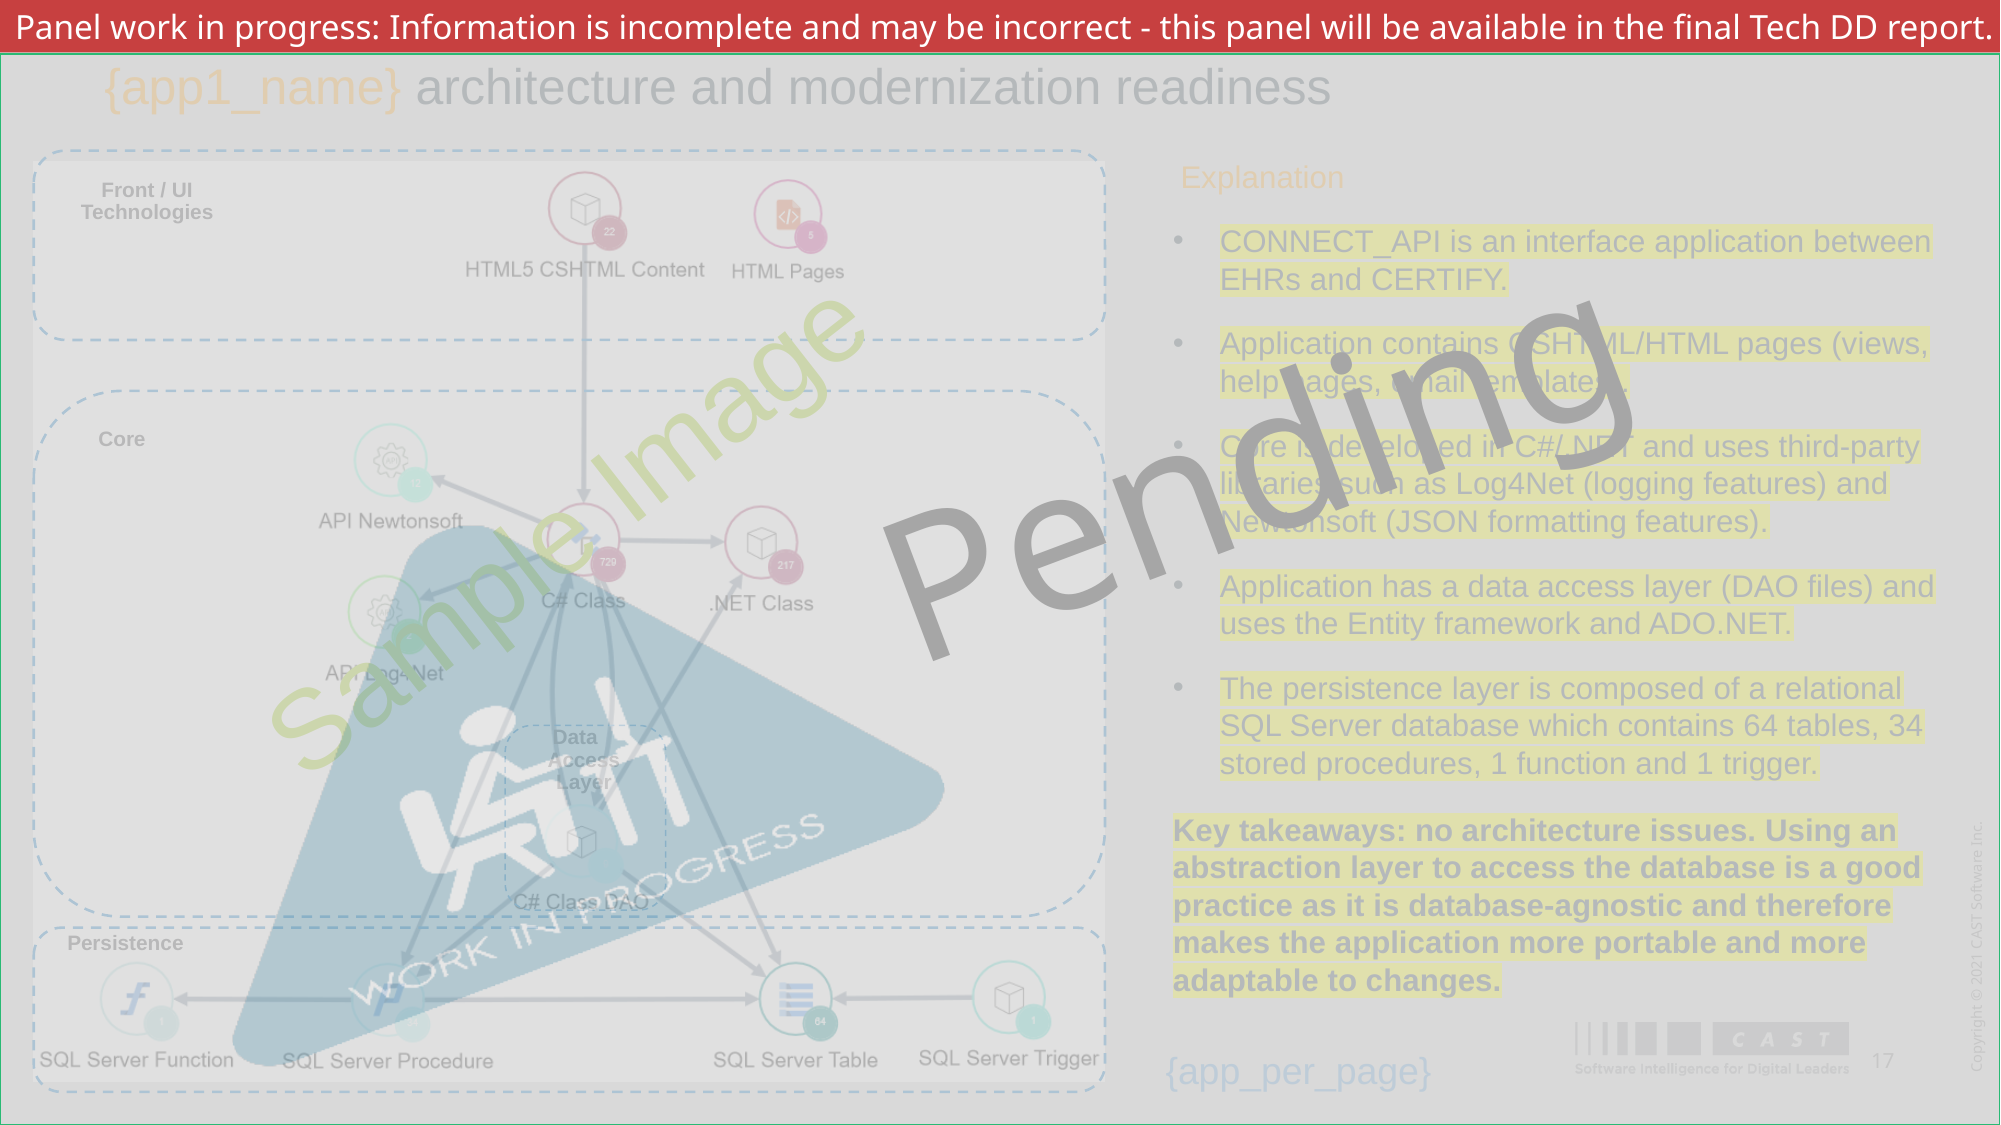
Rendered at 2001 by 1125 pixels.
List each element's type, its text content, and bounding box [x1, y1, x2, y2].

text_box Pending [1106, 145, 1813, 645]
text_box [0, 53, 2000, 1125]
picture [33, 161, 1106, 1083]
